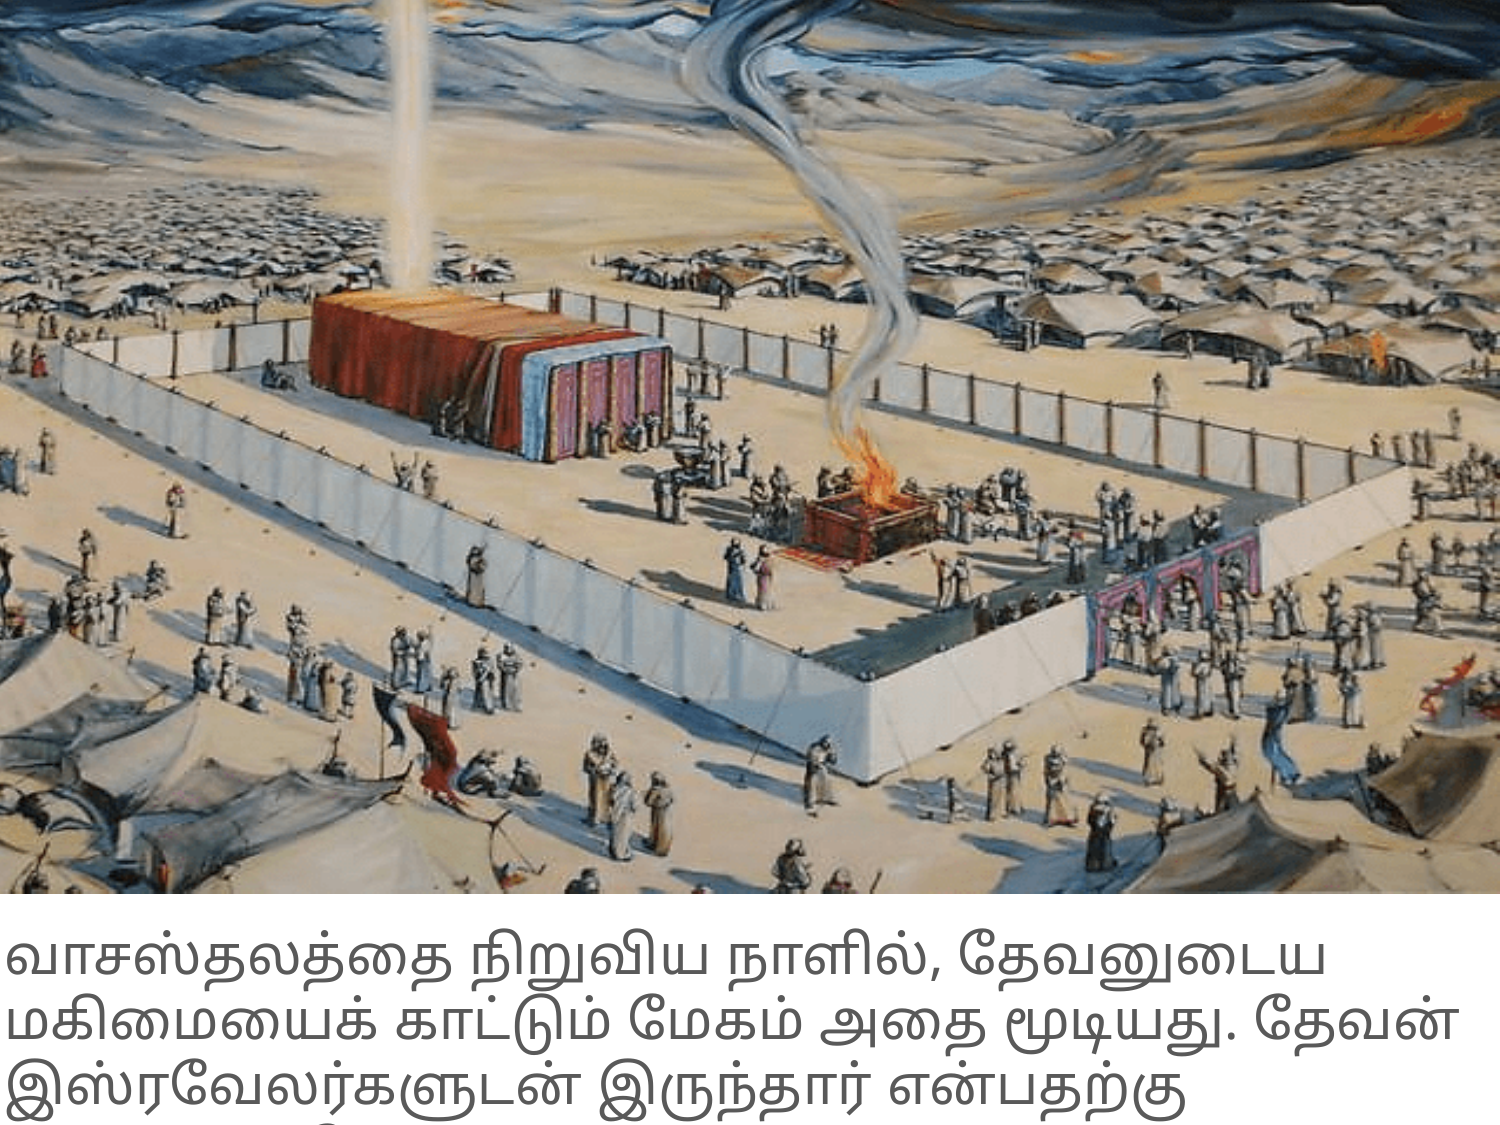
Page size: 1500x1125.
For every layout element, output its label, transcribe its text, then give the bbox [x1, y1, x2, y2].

text_box வாசஸ்தலத்தை நிறுவிய நாளில், தேவனுடைய மகிமையைக் காட்டும் மேகம் அதை மூடியது. தேவன் இஸ்ரவேலர்களுடன் இருந்தார் என்பதற்கு வாசஸ்தலமே அடையாளம். [0, 912, 1500, 1125]
picture [0, 0, 1500, 894]
